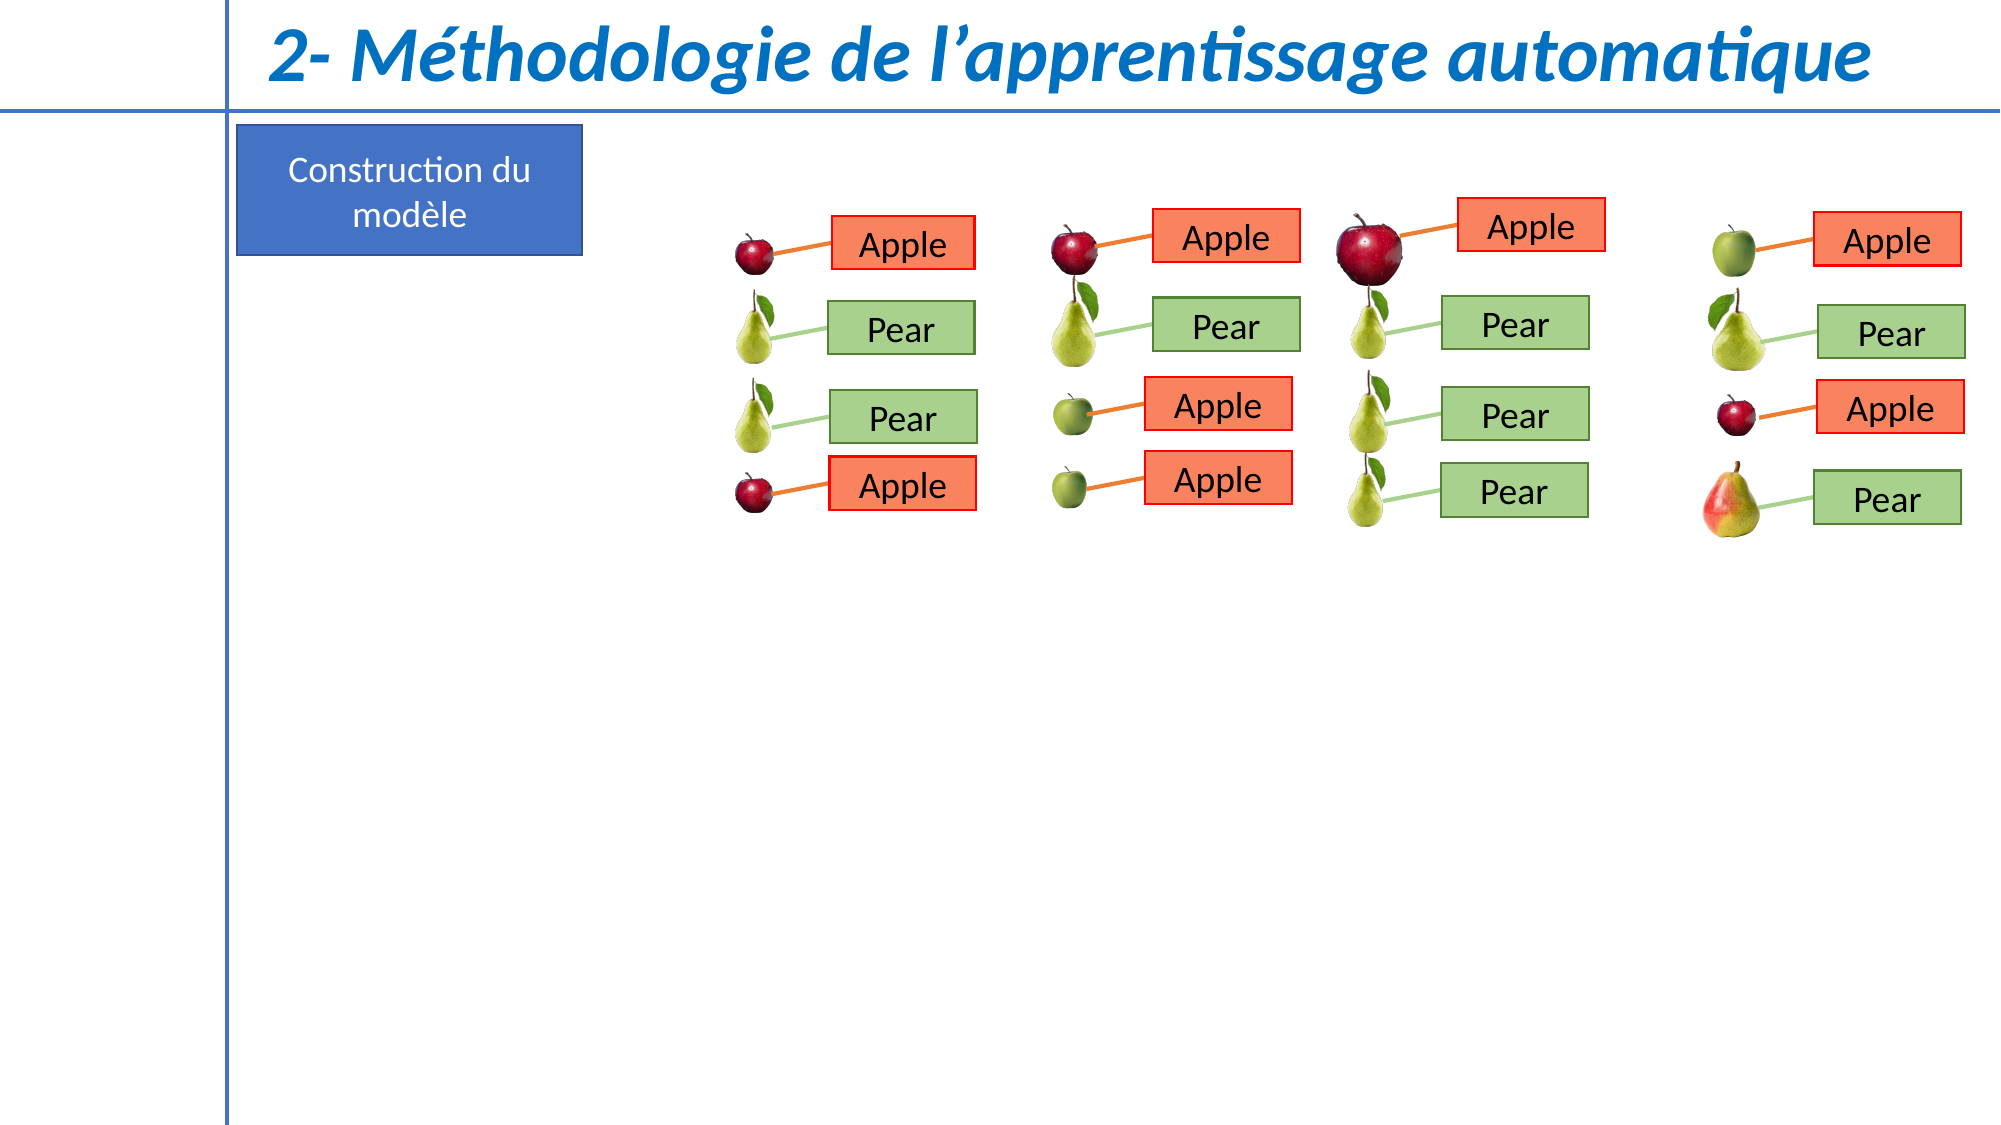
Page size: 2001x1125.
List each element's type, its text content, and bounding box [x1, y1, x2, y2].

picture [1701, 458, 1762, 540]
text_box Pear [827, 300, 976, 355]
text_box Apple [1144, 376, 1293, 431]
picture [1717, 394, 1756, 436]
text_box Construction du modèle [236, 124, 583, 256]
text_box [1086, 477, 1145, 489]
picture [735, 233, 774, 275]
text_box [1762, 497, 1814, 509]
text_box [1086, 403, 1145, 415]
picture [1335, 213, 1404, 359]
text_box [771, 416, 830, 428]
text_box Pear [1813, 469, 1962, 525]
text_box Apple [1152, 208, 1301, 263]
picture [724, 289, 786, 364]
picture [735, 472, 773, 513]
list 2- Méthodologie de l’apprentissage automatique [252, 5, 2000, 101]
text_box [773, 242, 832, 254]
text_box Pear [1817, 304, 1966, 359]
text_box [1384, 413, 1443, 425]
text_box Pear [829, 389, 978, 444]
picture [1037, 384, 1113, 446]
text_box Apple [1457, 197, 1606, 252]
text_box Apple [831, 215, 976, 270]
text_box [771, 483, 830, 495]
picture [1689, 213, 1783, 371]
text_box Pear [1441, 386, 1590, 441]
picture [1335, 369, 1404, 527]
text_box Pear [1152, 296, 1301, 352]
picture [723, 377, 785, 453]
text_box Apple [1816, 379, 1965, 434]
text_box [1094, 235, 1153, 247]
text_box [769, 327, 828, 339]
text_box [1384, 322, 1443, 334]
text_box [1094, 324, 1153, 336]
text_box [1399, 224, 1458, 236]
text_box Apple [1813, 211, 1962, 267]
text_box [1382, 490, 1441, 502]
text_box Apple [828, 455, 977, 511]
text_box Pear [1440, 462, 1589, 518]
picture [1038, 457, 1104, 519]
picture [1037, 224, 1113, 368]
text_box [1759, 406, 1818, 418]
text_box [1755, 238, 1814, 251]
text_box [1760, 331, 1819, 343]
text_box Pear [1441, 295, 1590, 350]
text_box Apple [1144, 450, 1293, 505]
